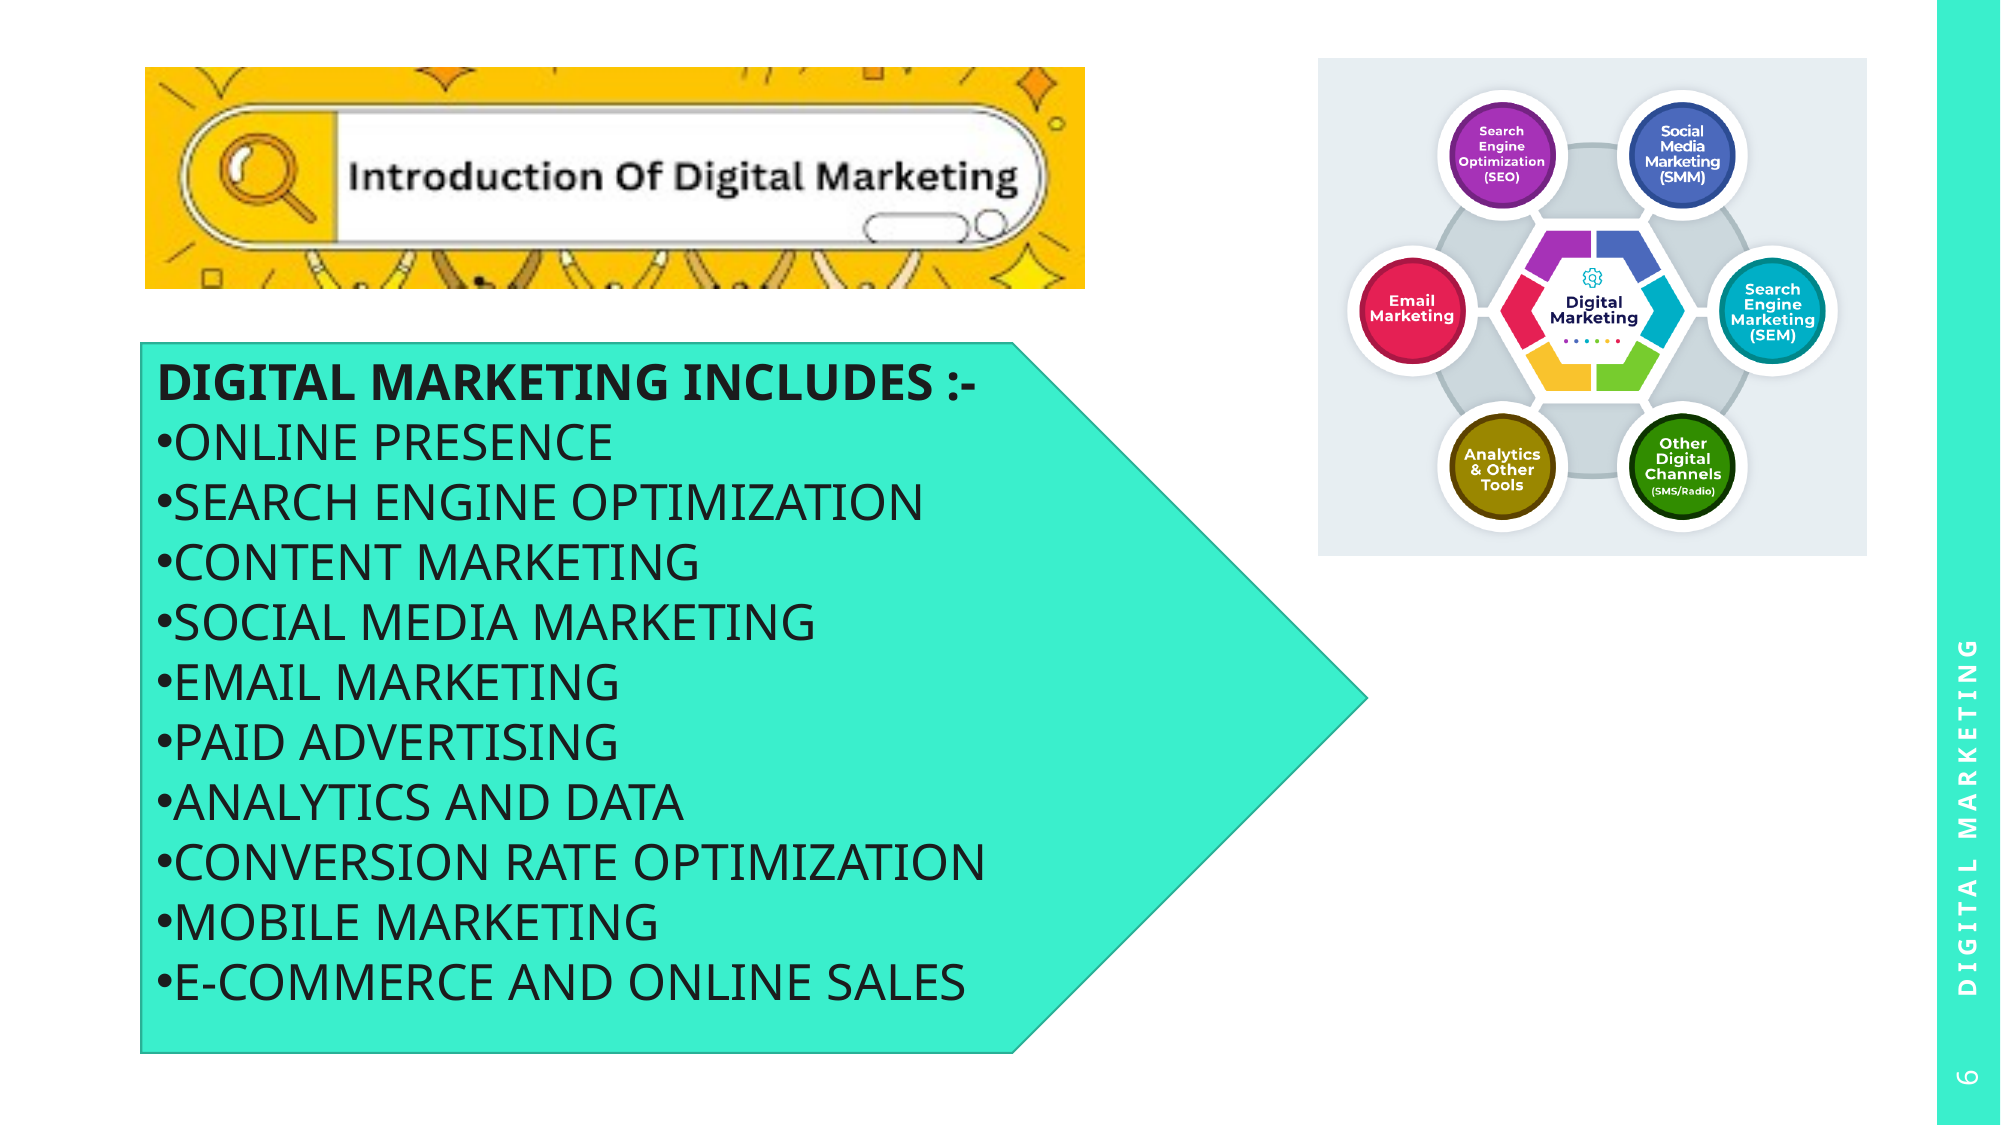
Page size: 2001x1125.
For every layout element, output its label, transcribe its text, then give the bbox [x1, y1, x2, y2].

footer DIGITAL MARKETING [1937, 0, 2000, 1032]
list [145, 67, 1085, 289]
slide_number 6 [1937, 1032, 2000, 1125]
text_box DIGITAL MARKETING INCLUDES :- ONLINE PRESENCE SEARCH ENGINE OPTIMIZATION CONTENT MARKETING SOCIAL MEDIA MARKETING EMAIL MARKETING PAID ADVERTISING ANALYTICS AND DATA CONVERSION RATE OPTIMIZATION MOBILE MARKETING E-COMMERCE AND ONLINE SALES [140, 342, 1369, 1054]
picture [1318, 58, 1867, 556]
